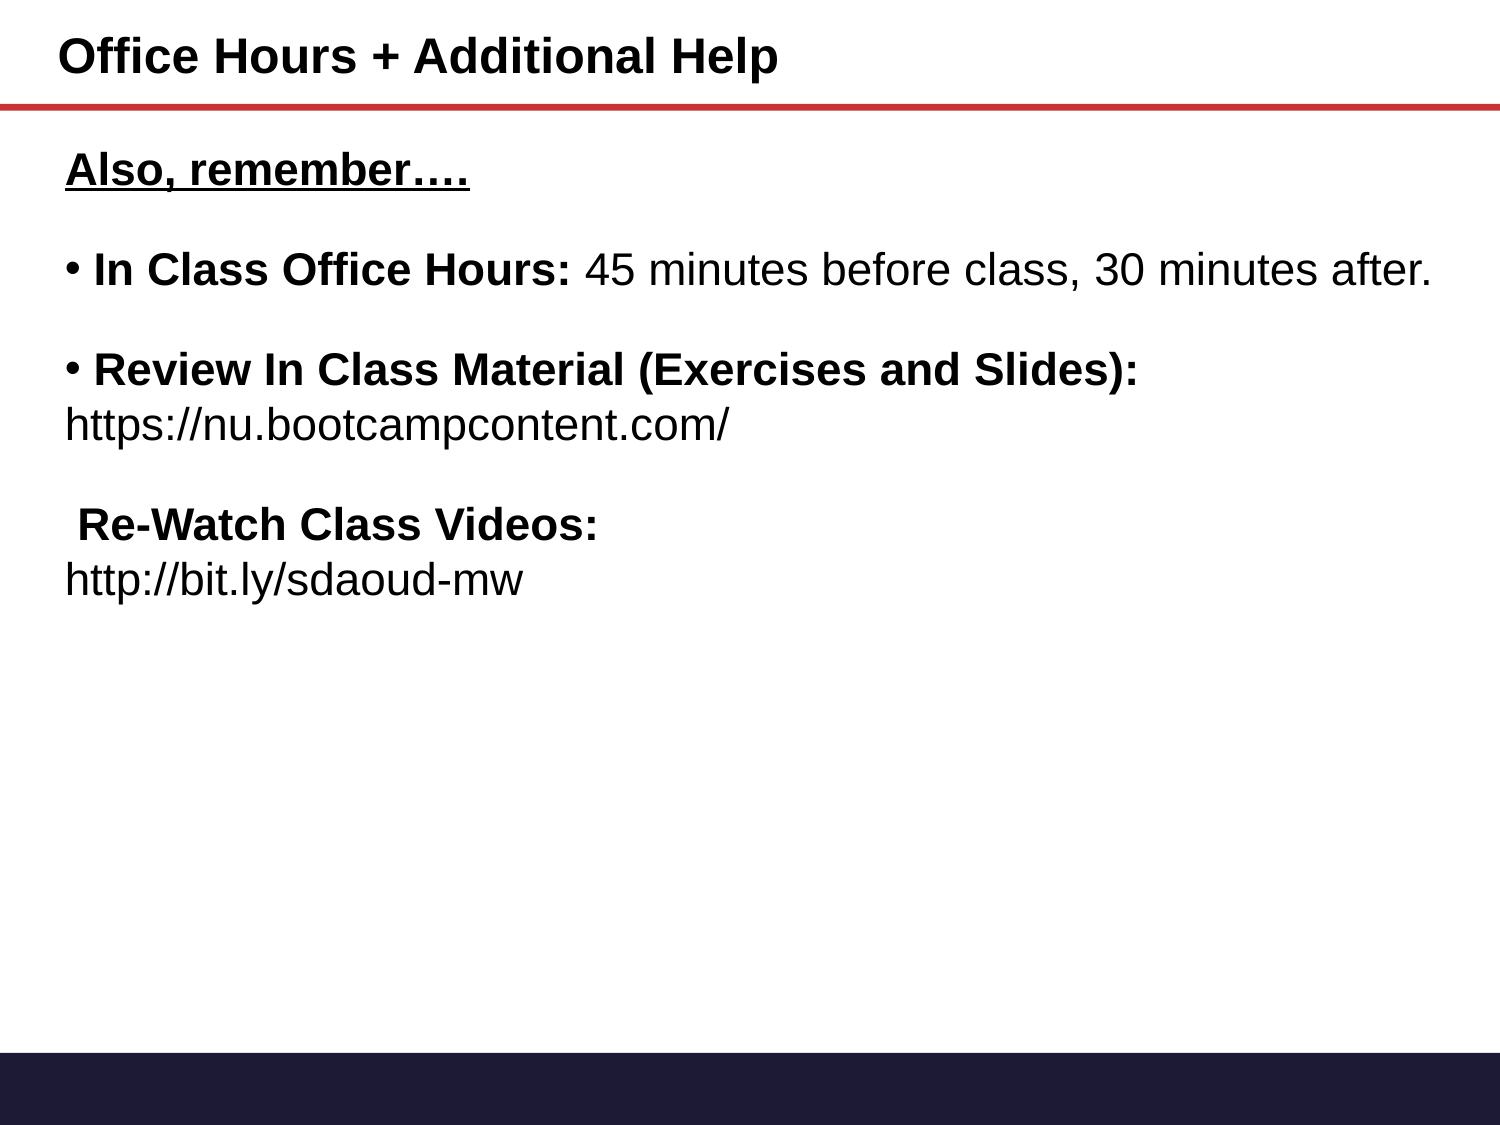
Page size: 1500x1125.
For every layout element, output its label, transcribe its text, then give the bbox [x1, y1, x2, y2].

text_box Also, remember…. In Class Office Hours: 45 minutes before class, 30 minutes after. Review In Class Material (Exercises and Slides): https://nu.bootcampcontent.com/ Re-Watch Class Videos: http://bit.ly/sdaoud-mw [50, 124, 1484, 755]
text_box Office Hours + Additional Help [50, 16, 963, 91]
